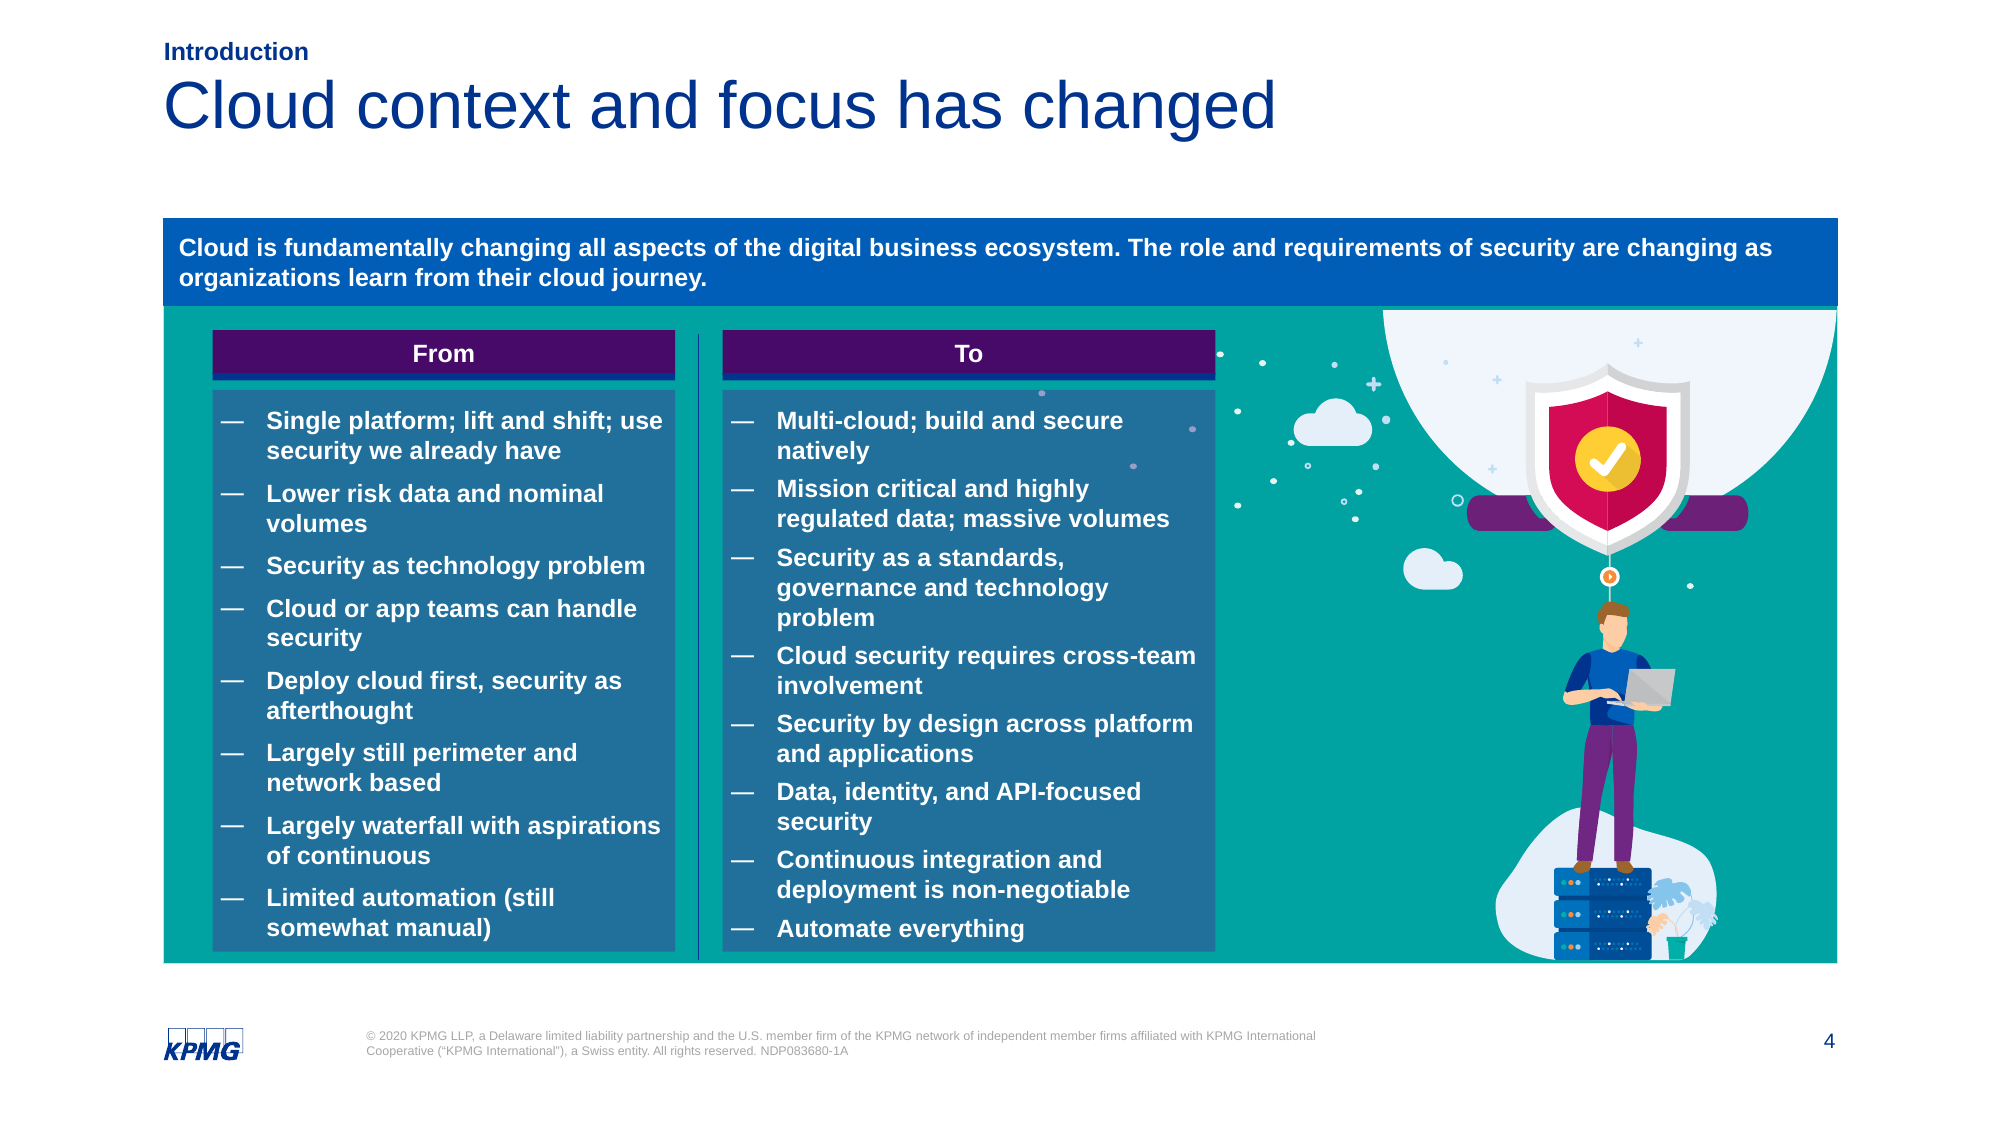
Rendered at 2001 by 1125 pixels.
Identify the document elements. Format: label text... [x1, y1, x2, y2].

title Cloud context and focus has changed [163, 70, 1837, 159]
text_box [163, 218, 1838, 964]
list Introduction [163, 37, 1837, 66]
